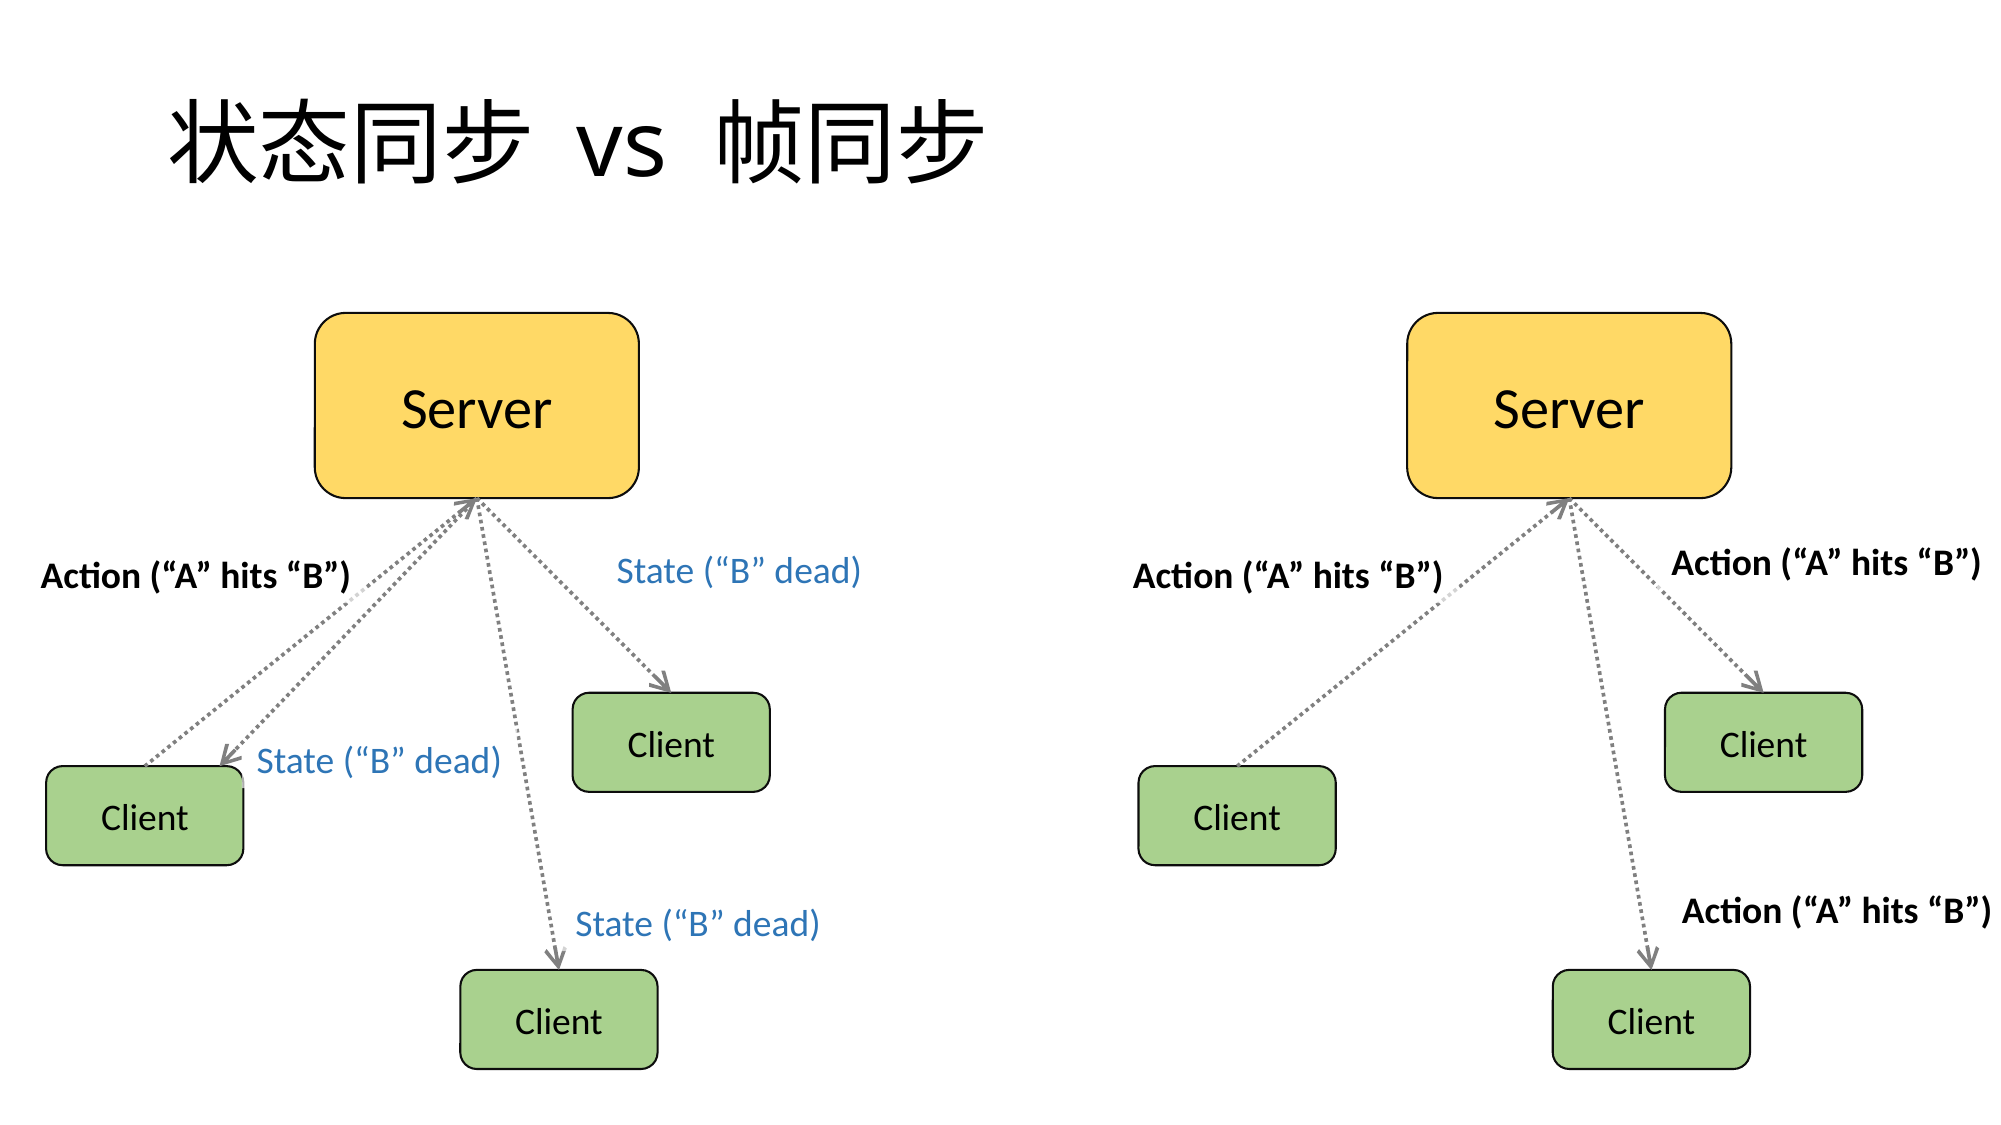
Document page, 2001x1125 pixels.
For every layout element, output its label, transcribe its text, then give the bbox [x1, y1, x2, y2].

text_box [1569, 498, 2000, 970]
title 状态同步 vs 帧同步 [152, 37, 1878, 256]
text_box Client [45, 767, 219, 867]
text_box Client [1551, 968, 1752, 1071]
text_box Server [1406, 311, 1733, 498]
text_box Client [459, 970, 659, 1071]
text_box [219, 498, 879, 970]
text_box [23, 498, 219, 767]
text_box Client [1137, 767, 1337, 867]
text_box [1116, 498, 1569, 767]
text_box Server [313, 311, 640, 498]
